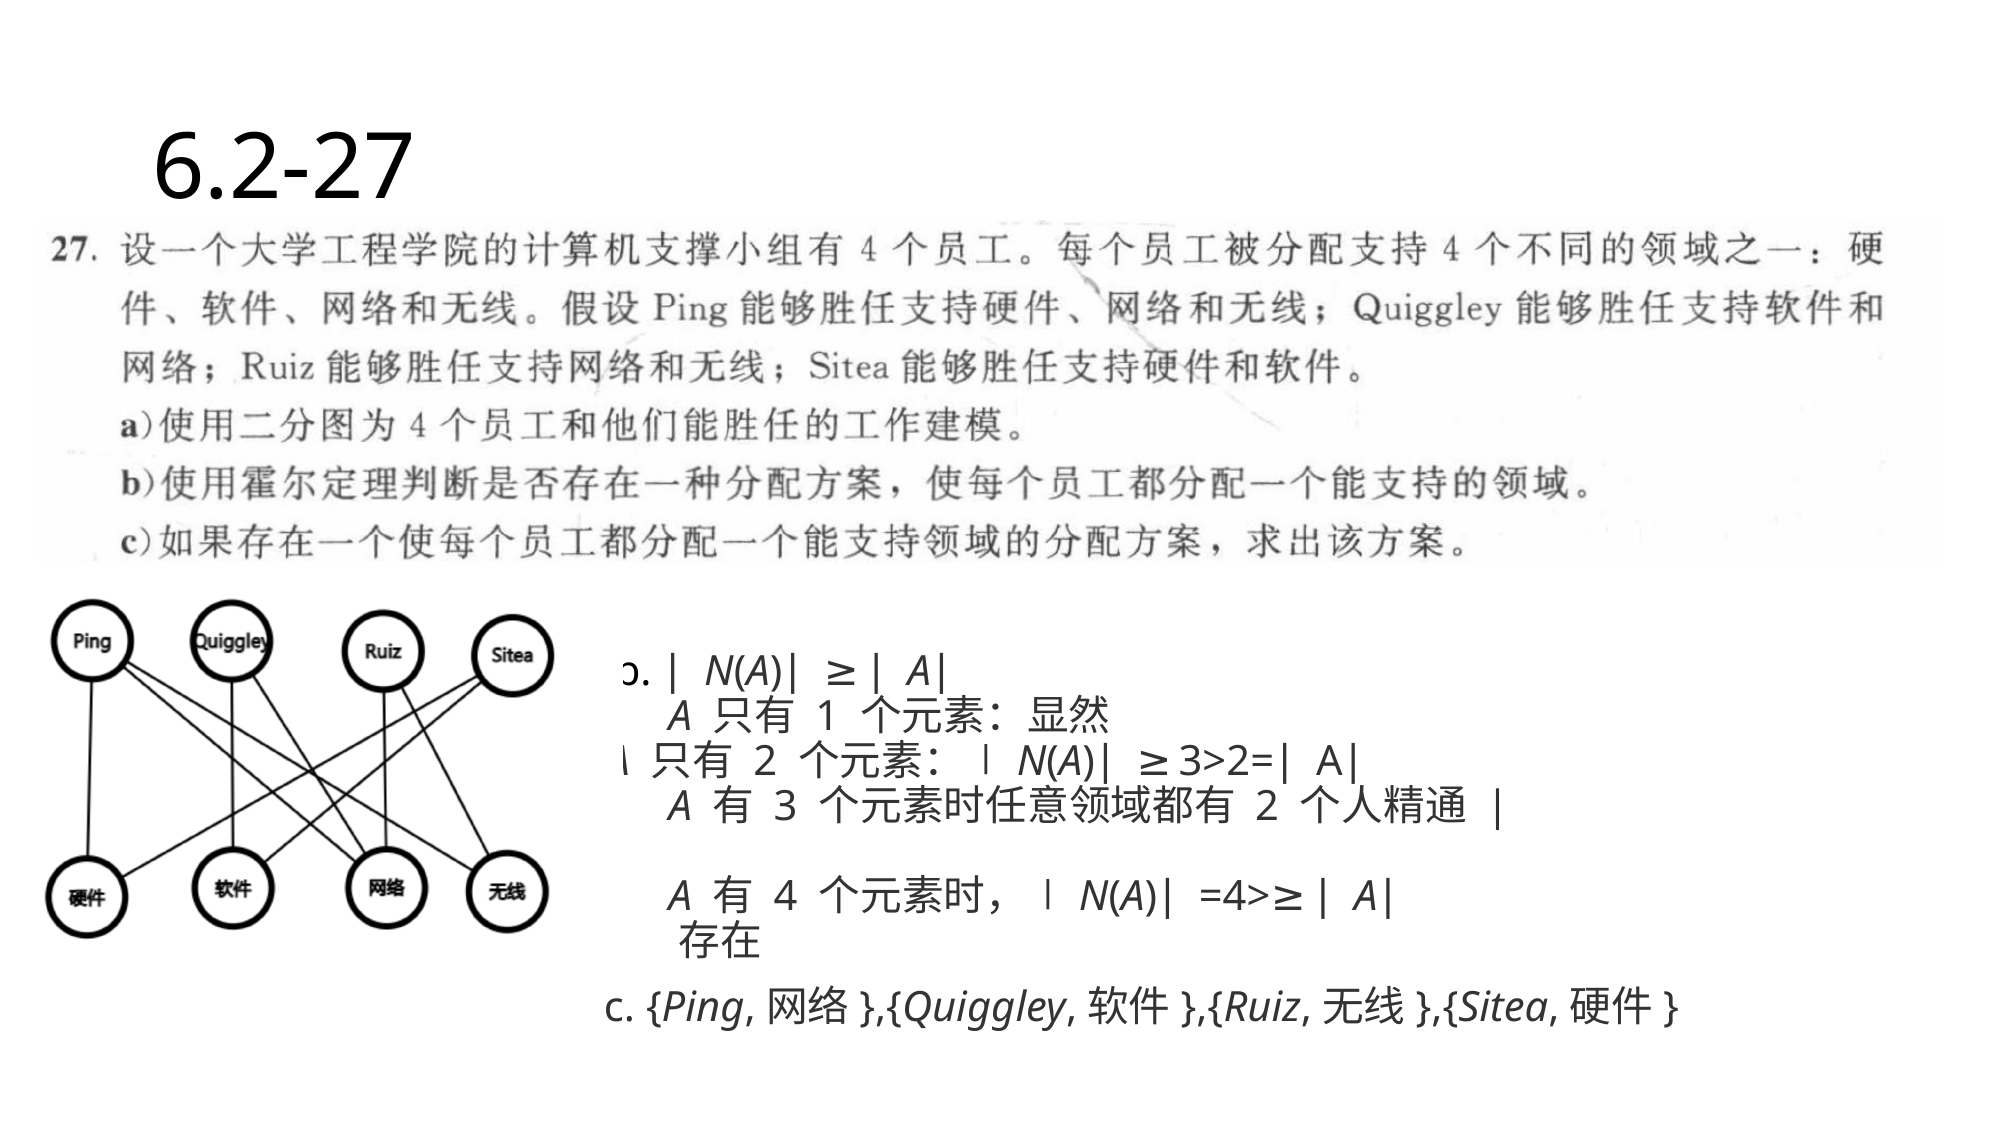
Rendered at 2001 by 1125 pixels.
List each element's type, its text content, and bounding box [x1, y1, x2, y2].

title 6.2-27 [137, 59, 1863, 220]
list b. ∣N(A)∣≥∣A∣ A 只有 1 个元素：显然 A 只有 2 个元素：∣N(A)∣≥3>2=∣A∣ A 有 3 个元素时任意领域都有 2 个人精通 |N(A)∣=4>3=∣A∣ A 有 4 个元素时，∣N(A)∣=4>≥∣A∣ 存在 c. {Ping,网络},{Quiggley,软件},{Ruiz,无线},{Sitea,硬件} [137, 563, 1863, 1014]
picture [0, 220, 1940, 985]
